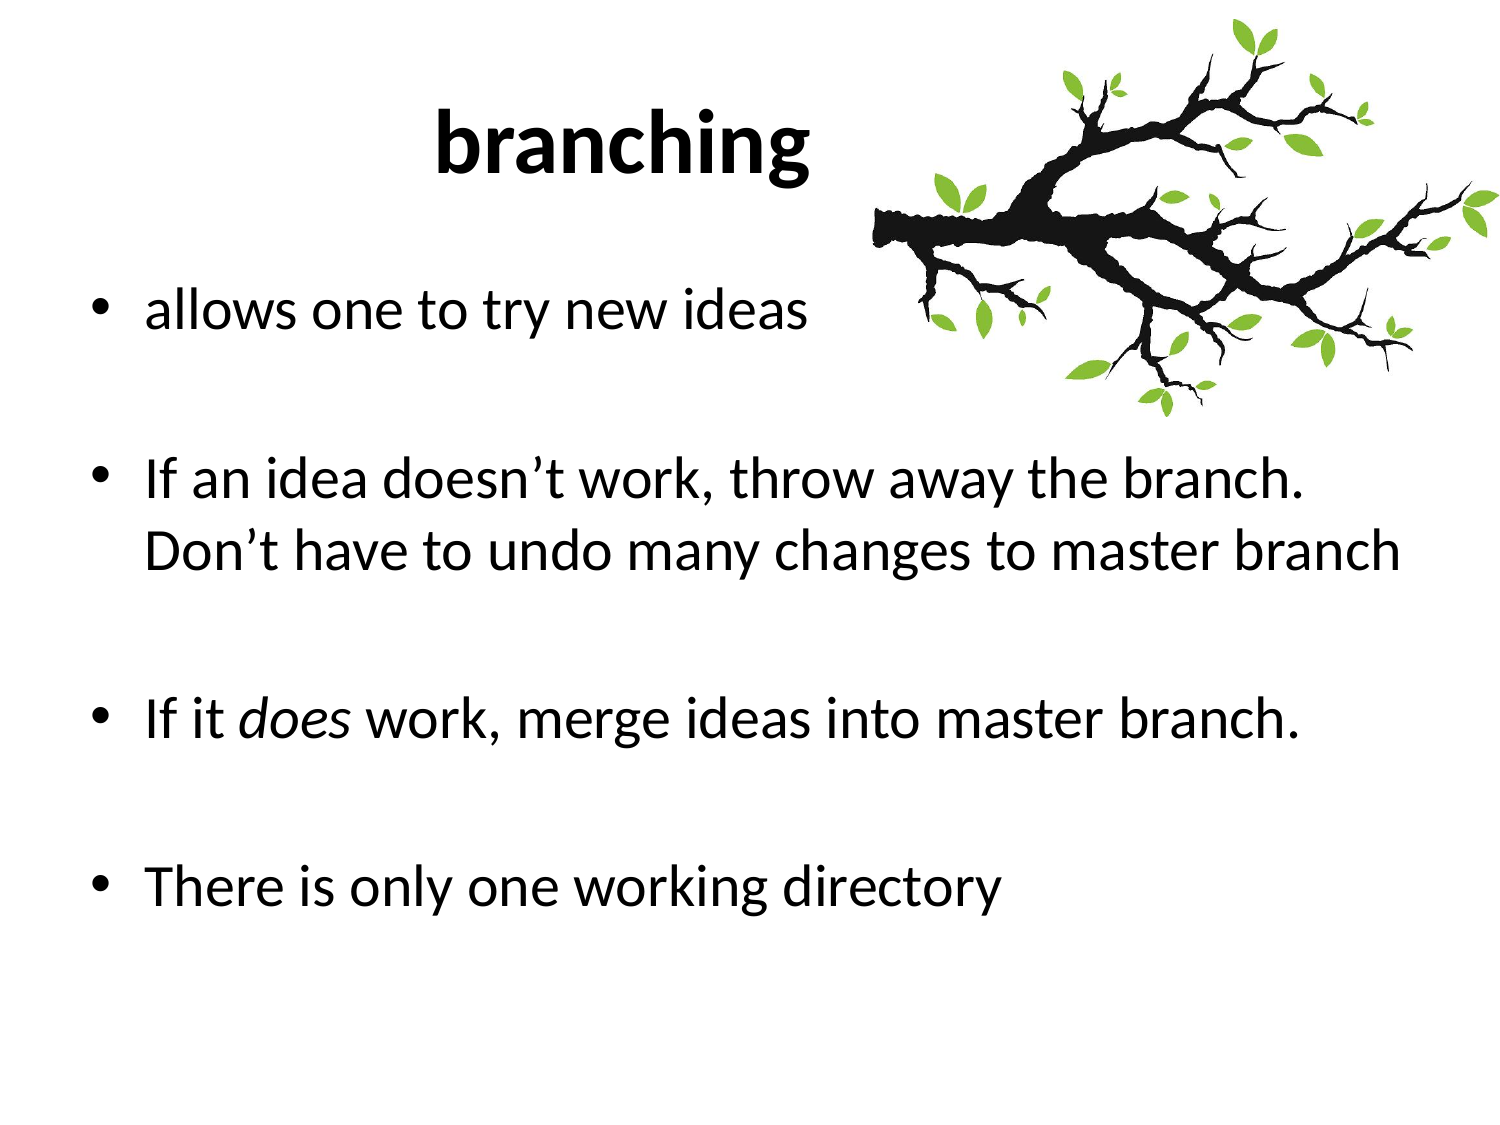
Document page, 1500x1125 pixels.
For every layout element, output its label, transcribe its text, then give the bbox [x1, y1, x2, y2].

title branching [0, 43, 866, 231]
picture [871, 19, 1500, 417]
list allows one to try new ideas If an idea doesn’t work, throw away the branch. Don’t have to undo many changes to master branch If it does work, merge ideas into master branch. There is only one working directory [75, 262, 1425, 1005]
